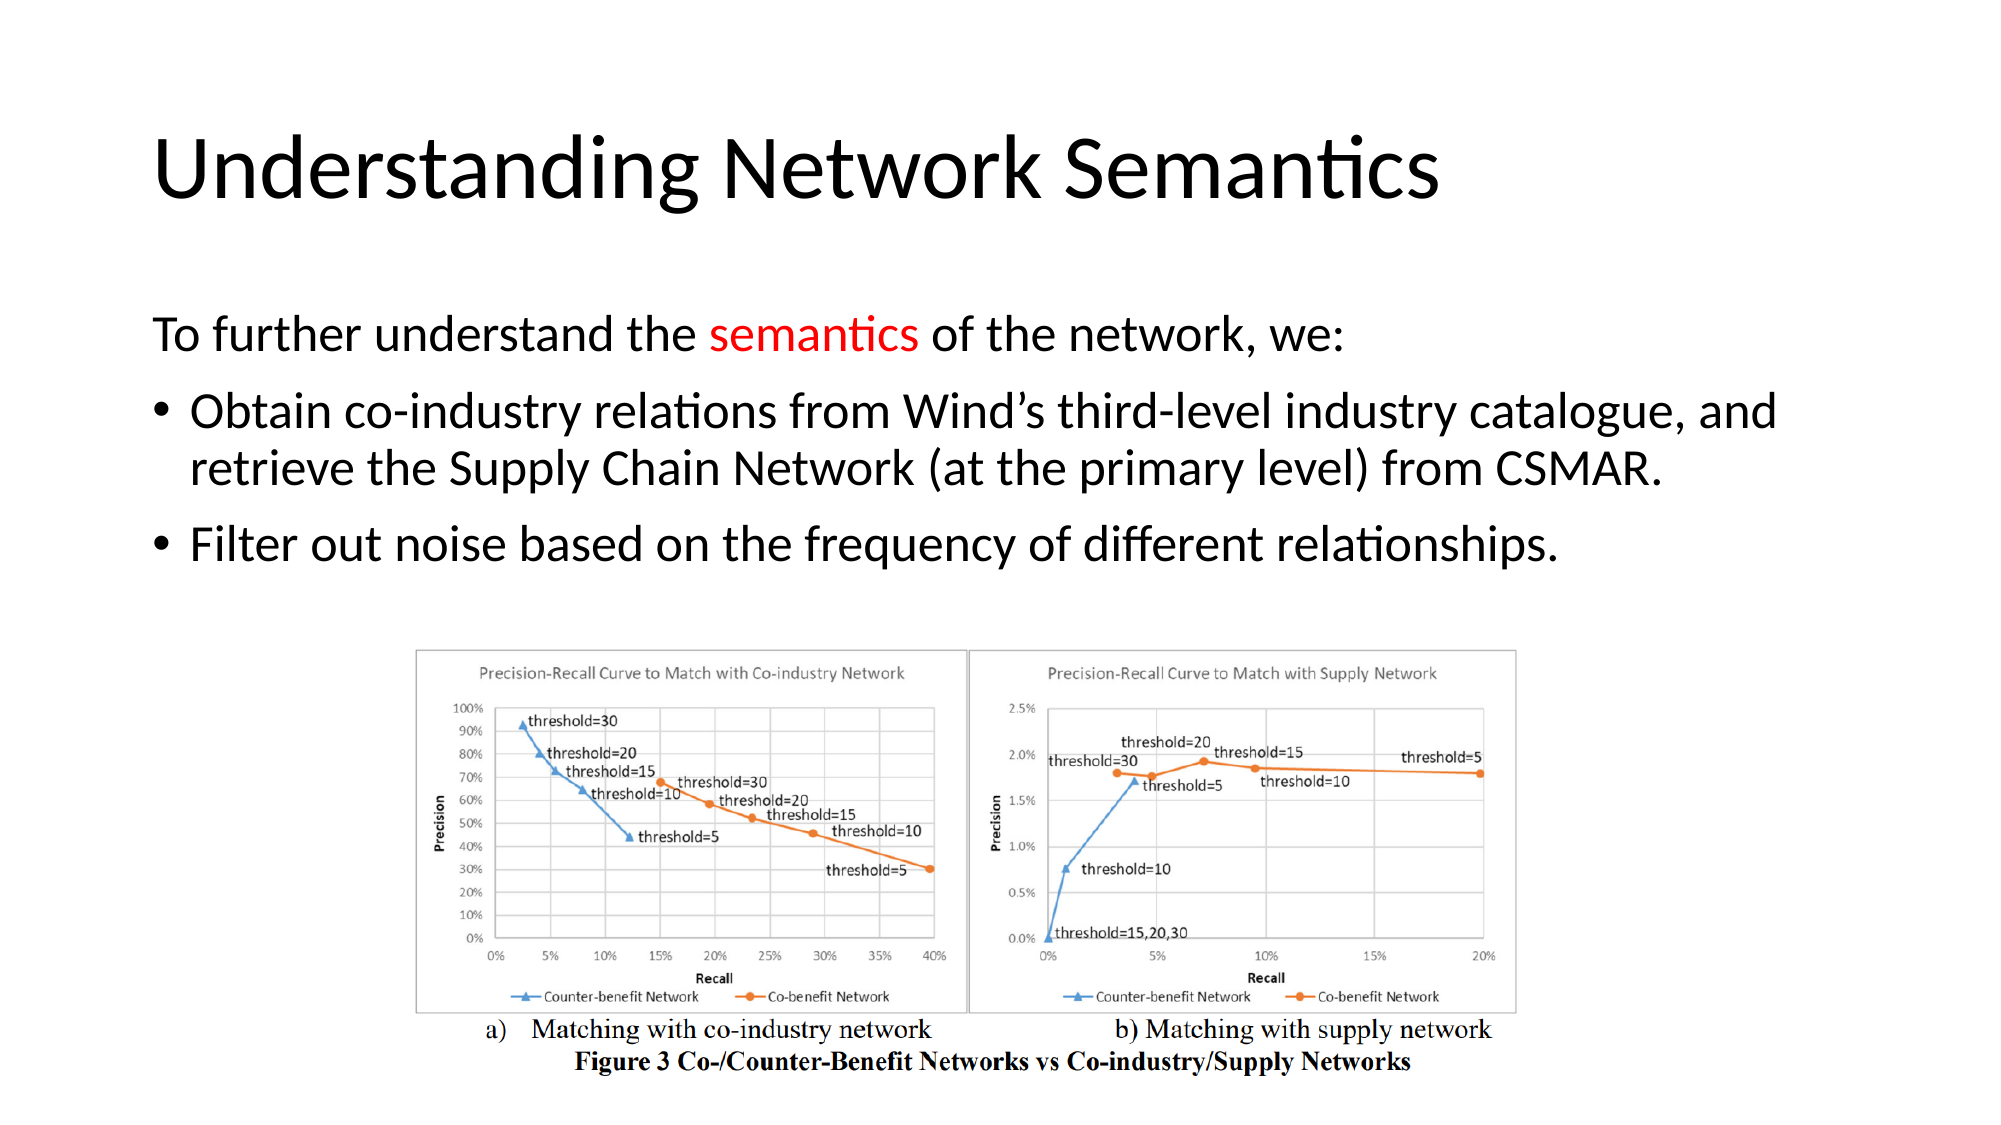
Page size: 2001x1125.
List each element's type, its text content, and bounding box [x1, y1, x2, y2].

text_box To further understand the semantics of the network, we: Obtain co-industry relations from Wind’s third-level industry catalogue, and retrieve the Supply Chain Network (at the primary level) from CSMAR. Filter out noise based on the frequency of different relationships. [137, 299, 1863, 634]
title Understanding Network Semantics [137, 59, 1863, 278]
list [387, 618, 1554, 1096]
